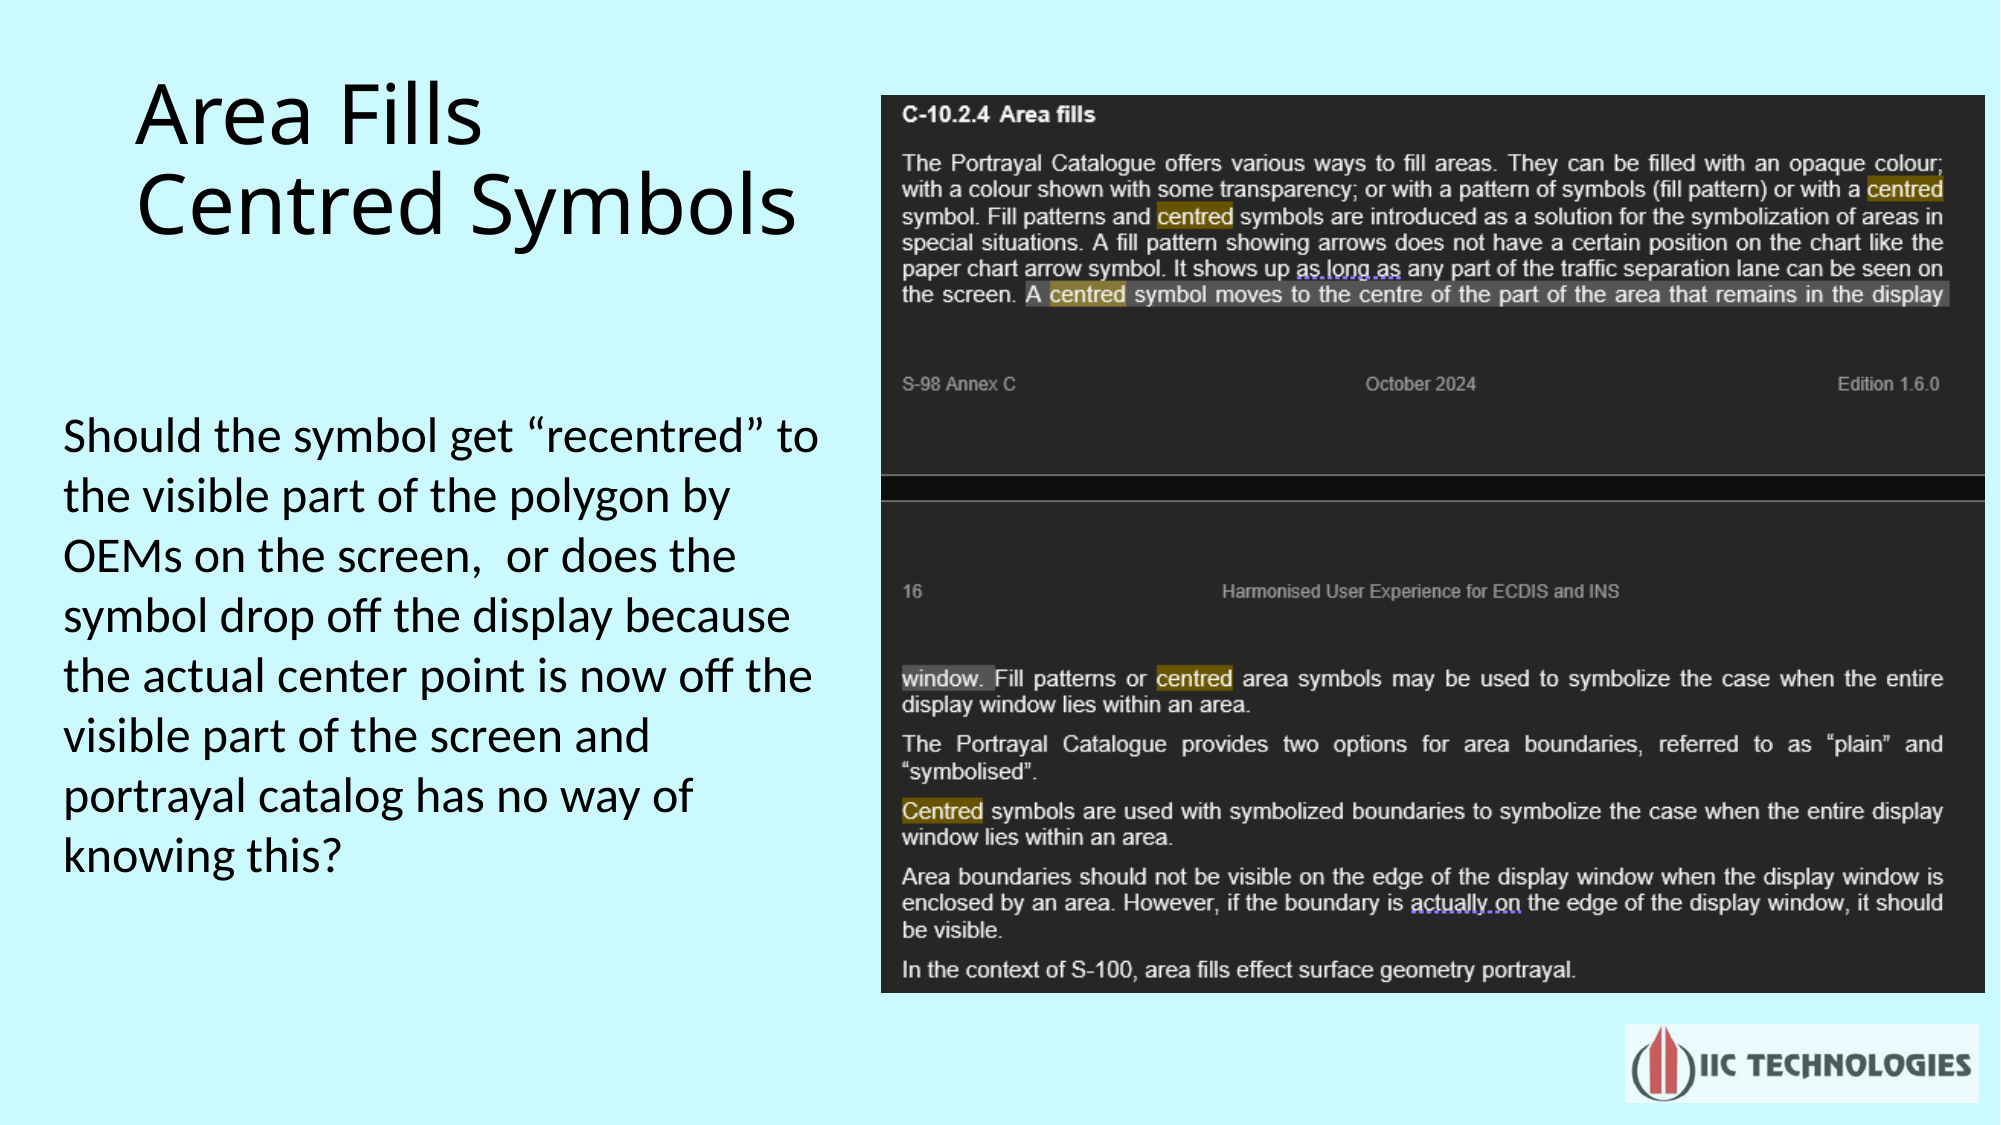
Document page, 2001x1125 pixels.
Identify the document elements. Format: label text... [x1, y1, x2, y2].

picture [881, 95, 1985, 994]
text_box Should the symbol get “recentred” to the visible part of the polygon by OEMs on the screen, or does the symbol drop off the display because the actual center point is now off the visible part of the screen and portrayal catalog has no way of knowing this? [48, 394, 858, 890]
text_box [1625, 1024, 1979, 1103]
text_box Area Fills Centred Symbols [120, 53, 1846, 271]
